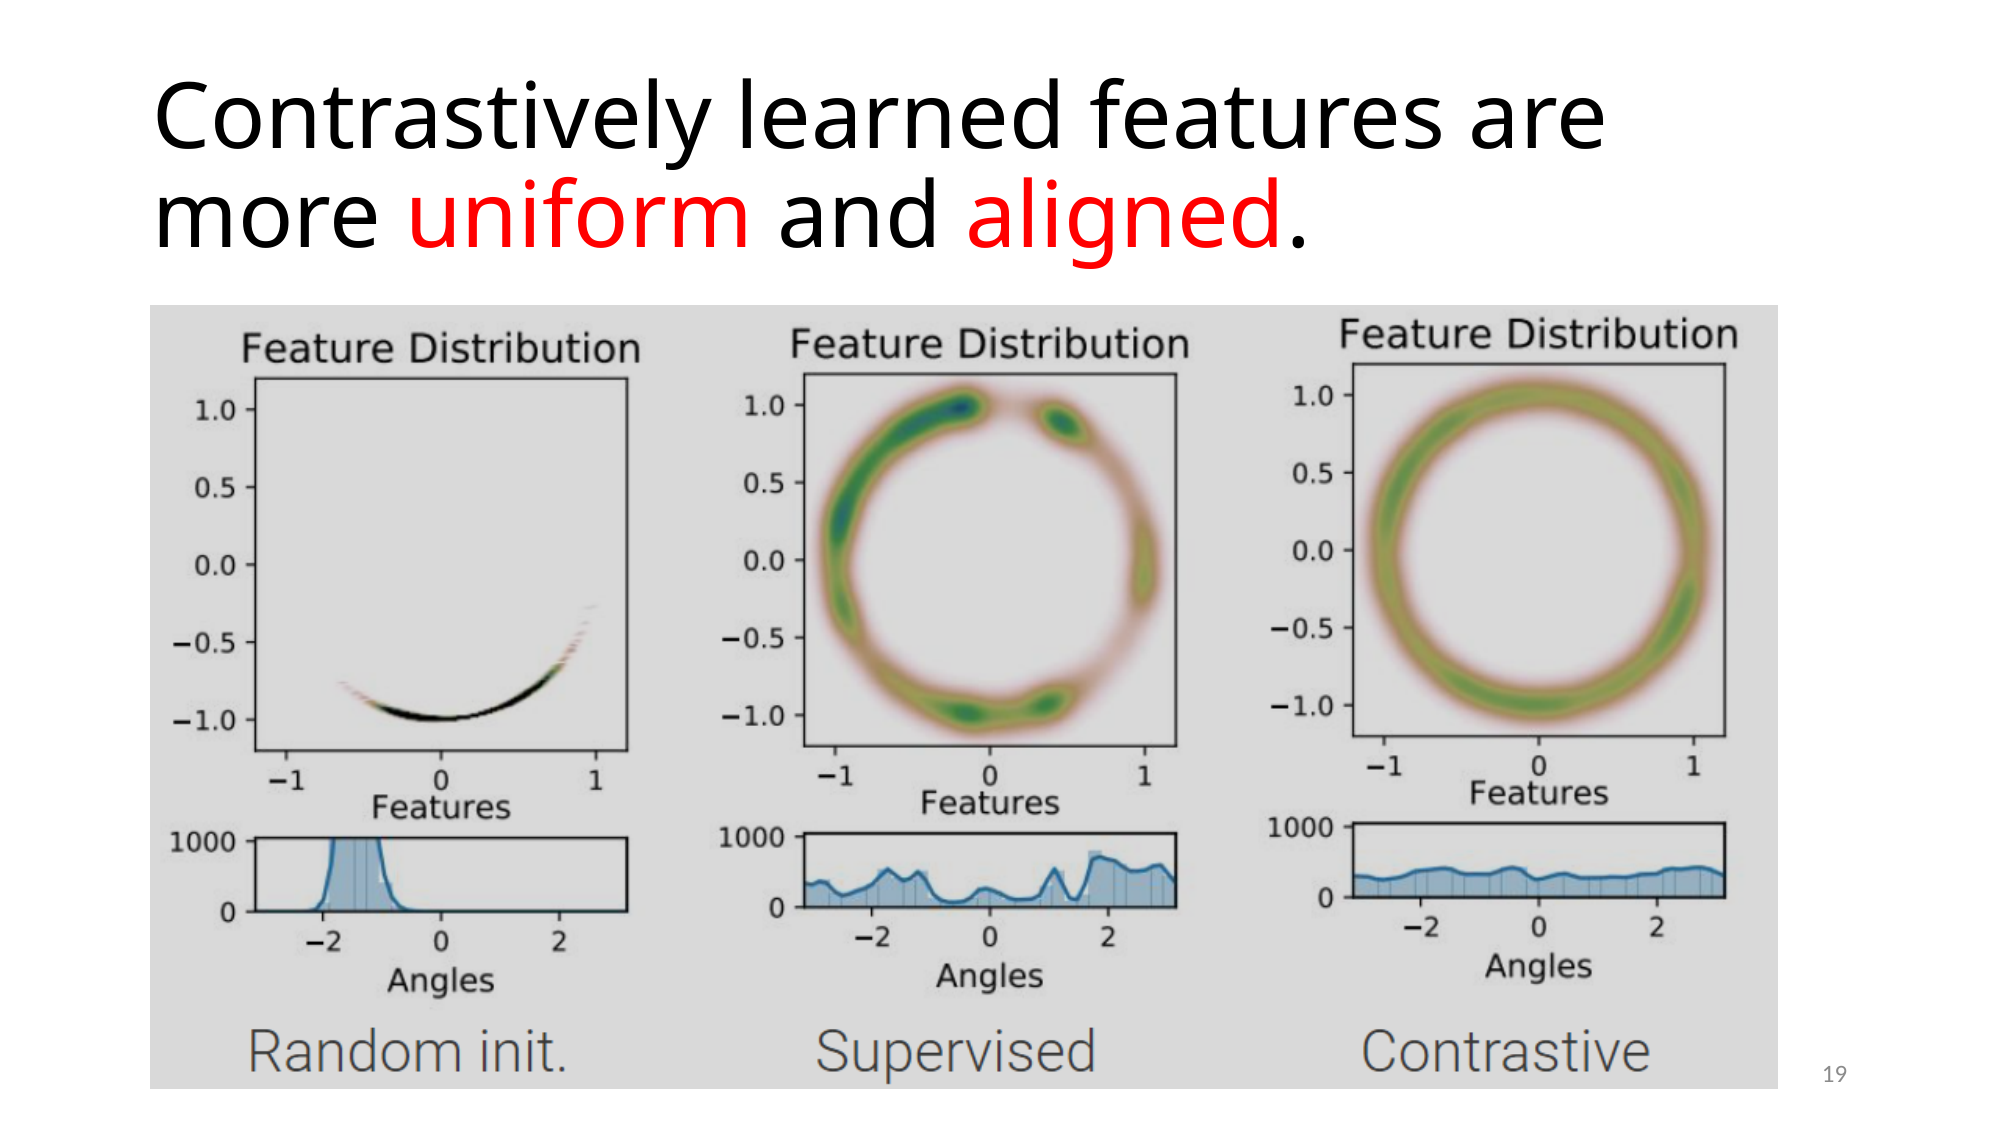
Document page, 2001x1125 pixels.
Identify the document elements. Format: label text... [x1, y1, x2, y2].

picture [150, 305, 1778, 1089]
title Contrastively learned features are more uniform and aligned. [137, 59, 1863, 278]
slide_number 19 [1412, 1042, 1863, 1103]
